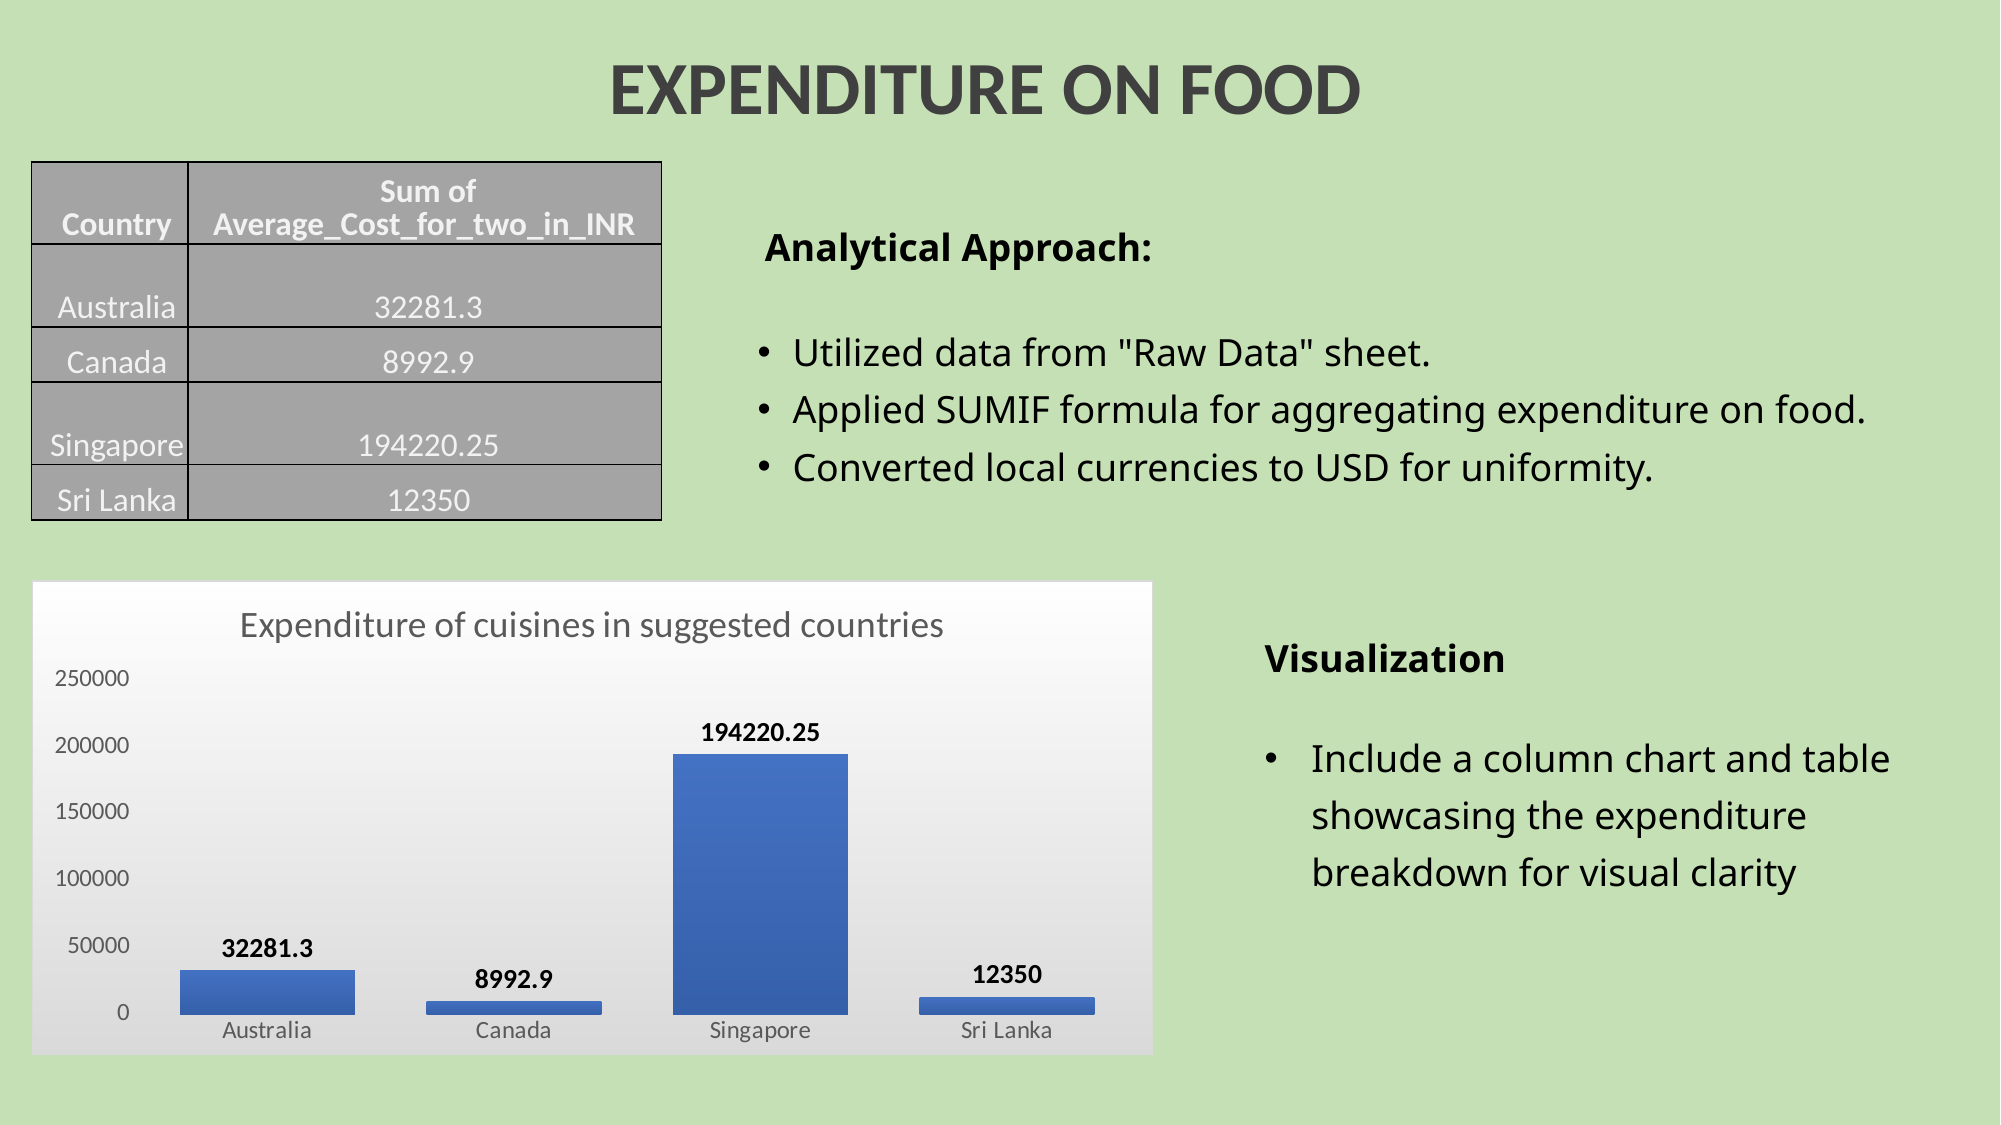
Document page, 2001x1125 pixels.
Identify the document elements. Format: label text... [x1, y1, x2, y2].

chart [31, 580, 1154, 1056]
text_box Visualization [1249, 592, 2000, 688]
table_cell Australia [32, 245, 187, 326]
table_header Country [32, 163, 187, 243]
table_cell 194220.25 [189, 383, 661, 464]
text_box Include a column chart and table showcasing the expenditure breakdown for visual clarity [1249, 715, 2000, 902]
text_box Utilized data from "Raw Data" sheet. Applied SUMIF formula for aggregating expenditure on food. Converted local currencies to USD for uniformity. [708, 309, 2000, 496]
table_cell Canada [32, 328, 187, 381]
table_header Sum of Average_Cost_for_two_in_INR [189, 163, 661, 243]
title EXPENDITURE ON FOOD [0, 43, 2000, 137]
table_cell Sri Lanka [32, 465, 187, 519]
text_box Analytical Approach: [750, 181, 1750, 277]
table_cell 32281.3 [189, 245, 661, 326]
table_cell 8992.9 [189, 328, 661, 381]
table_cell 12350 [189, 465, 661, 519]
table_cell Singapore [32, 383, 187, 464]
